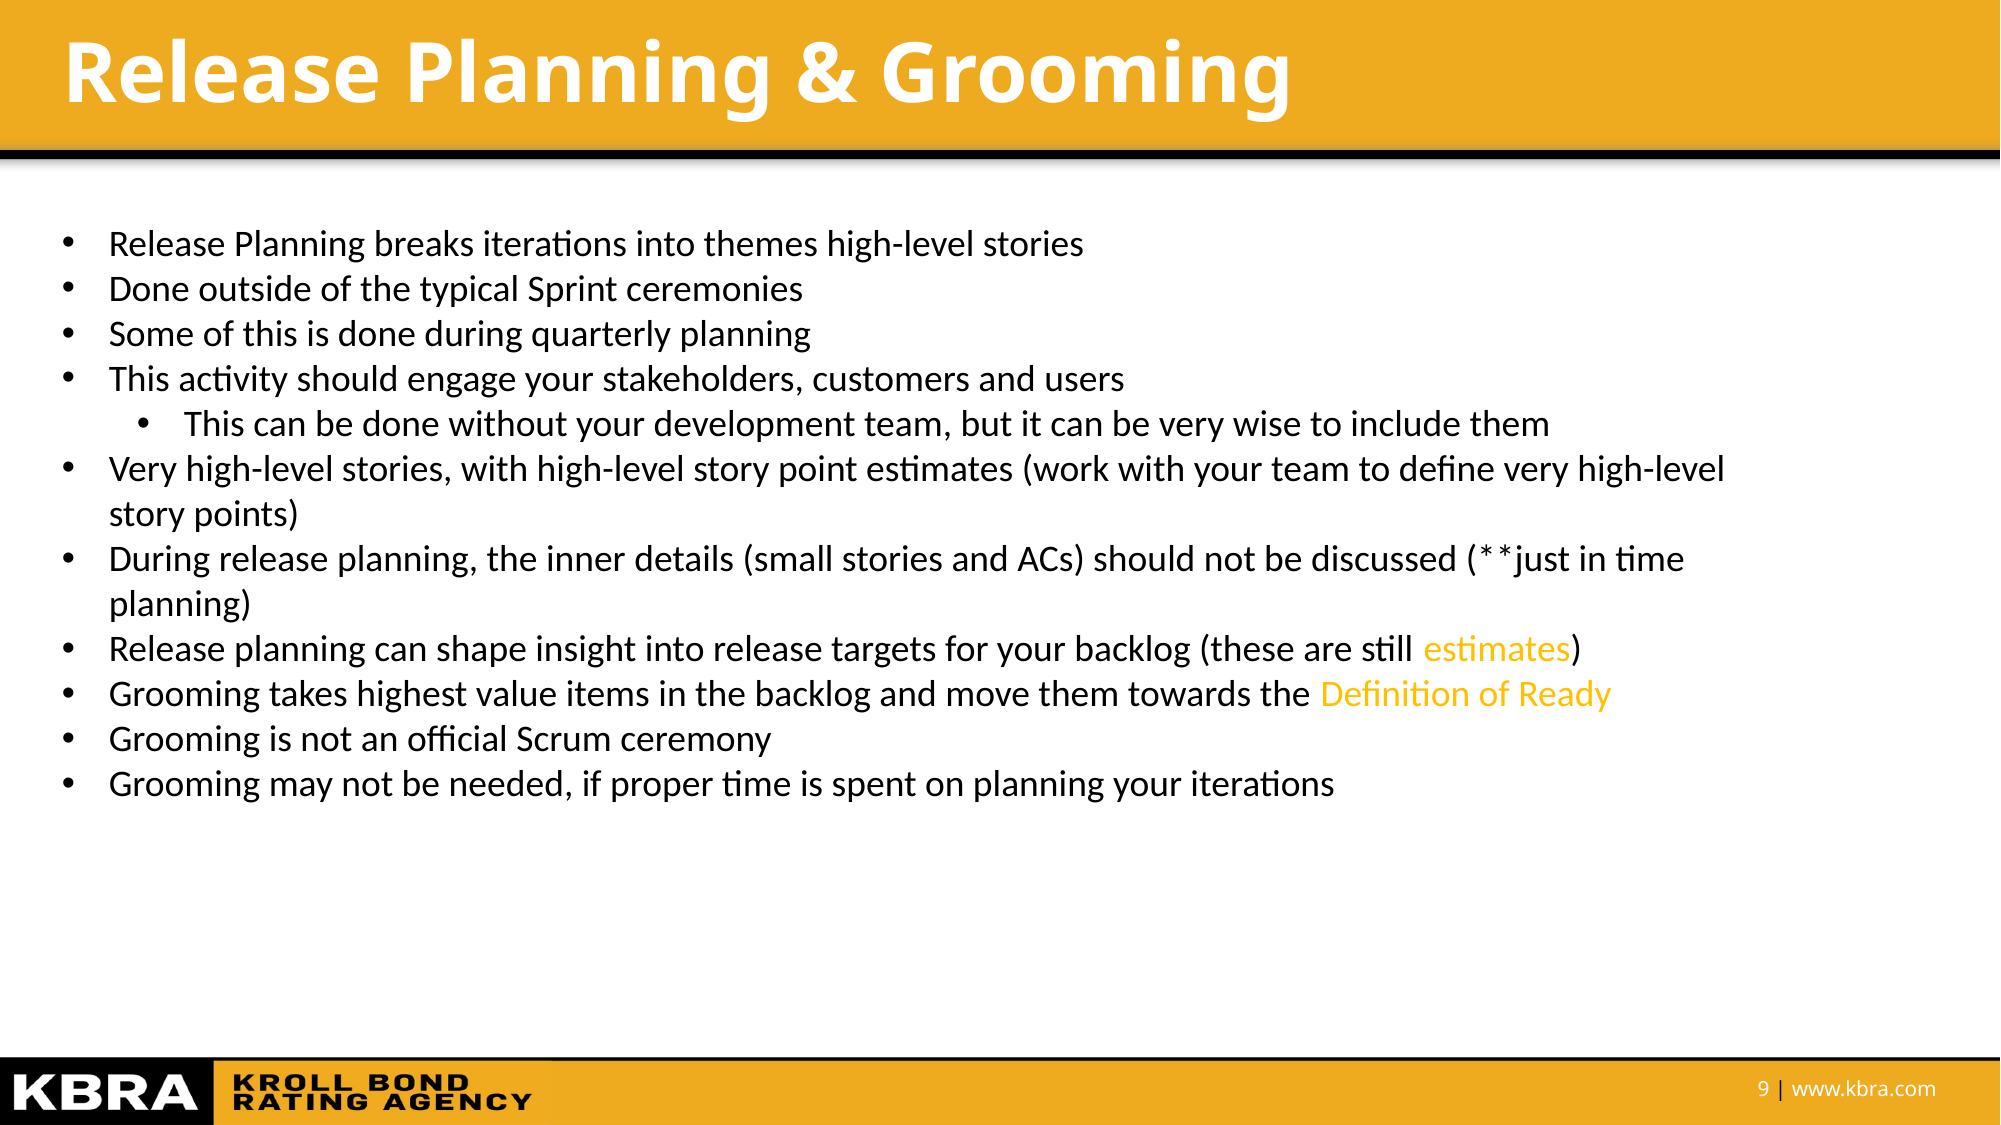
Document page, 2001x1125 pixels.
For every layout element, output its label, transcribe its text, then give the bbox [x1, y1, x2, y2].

picture [0, 0, 2000, 1125]
title Release Planning & Grooming [47, 0, 2000, 152]
text_box Release Planning breaks iterations into themes high-level stories Done outside of the typical Sprint ceremonies Some of this is done during quarterly planning This activity should engage your stakeholders, customers and users This can be done without your development team, but it can be very wise to include them Very high-level stories, with high-level story point estimates (work with your team to define very high-level story points) During release planning, the inner details (small stories and ACs) should not be discussed (**just in time planning) Release planning can shape insight into release targets for your backlog (these are still estimates) Grooming takes highest value items in the backlog and move them towards the Definition of Ready Grooming is not an official Scrum ceremony Grooming may not be needed, if proper time is spent on planning your iterations [47, 212, 1819, 902]
